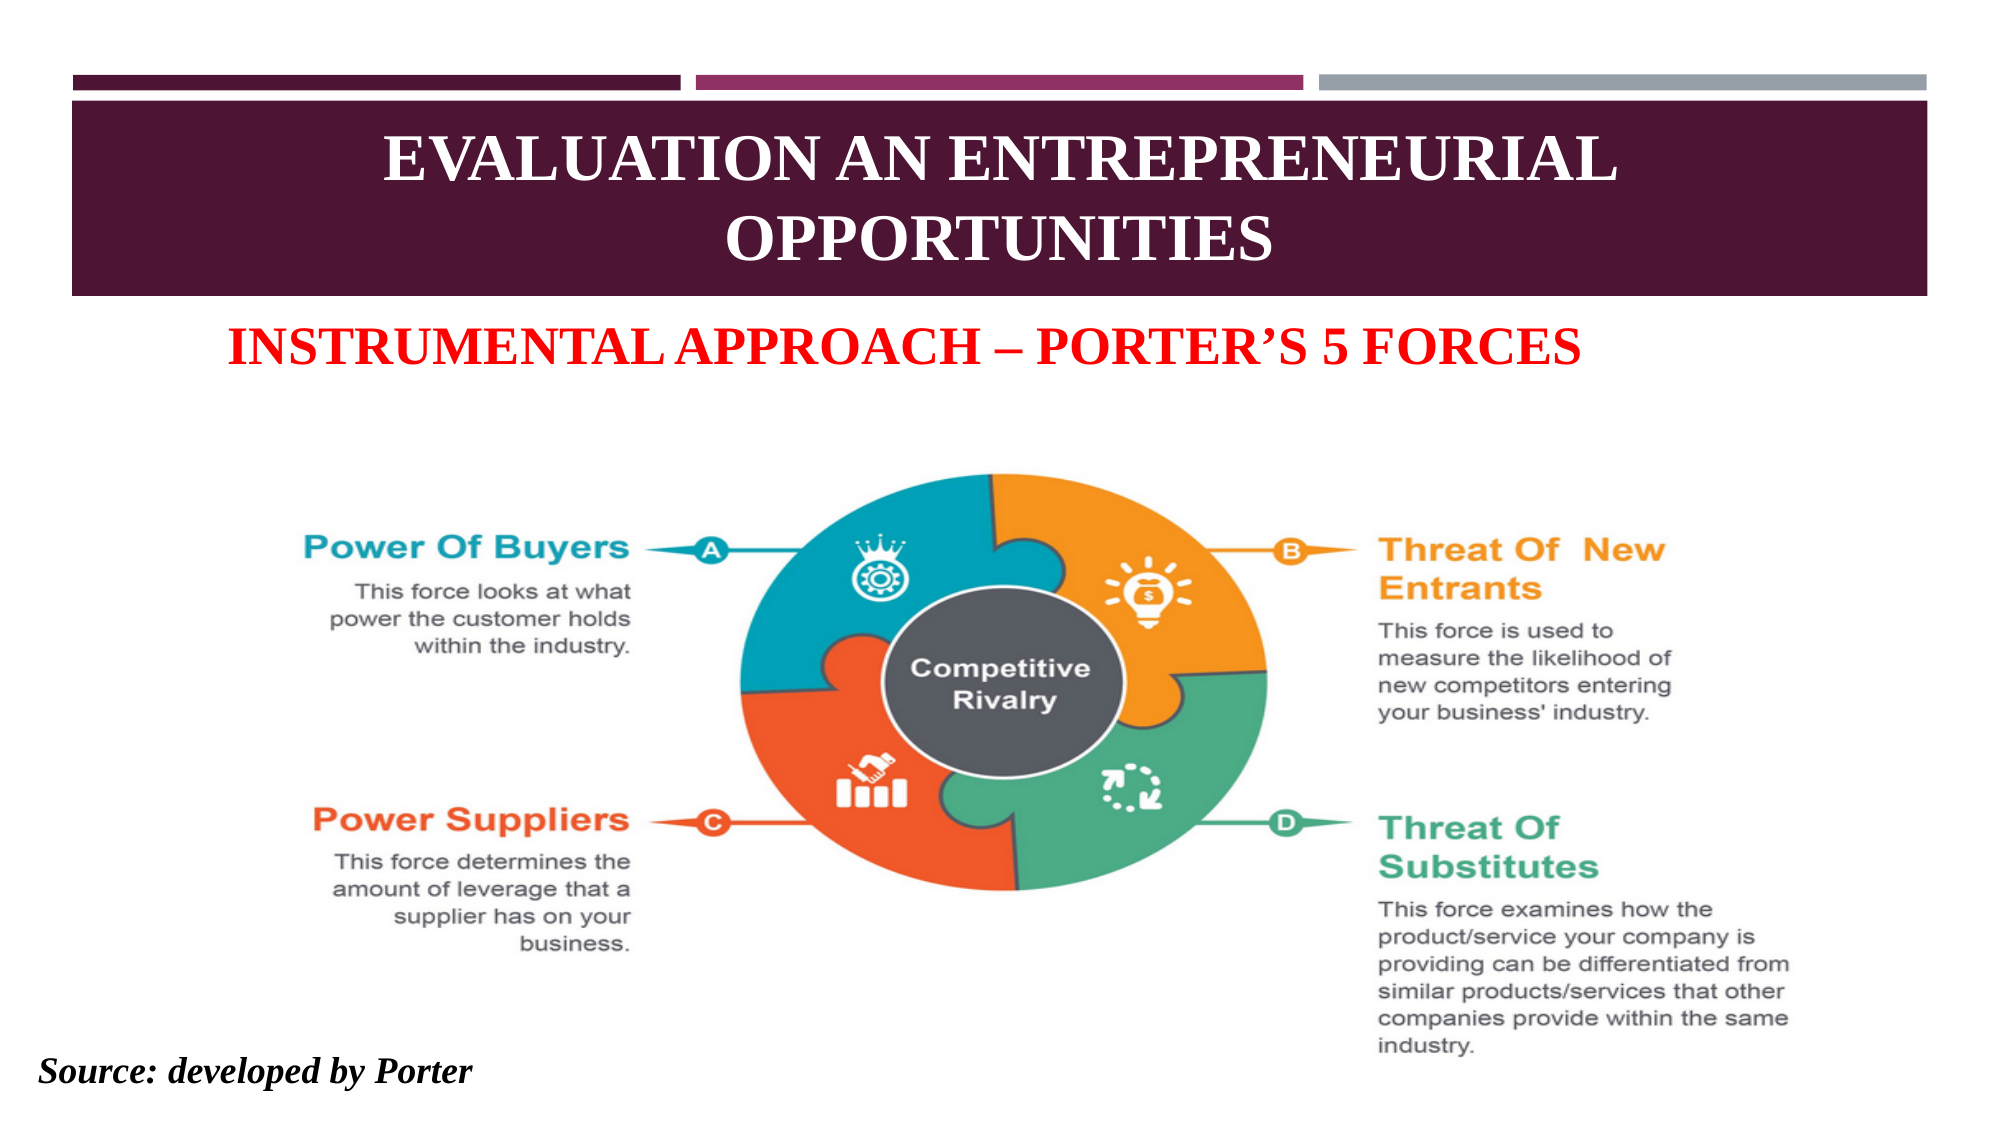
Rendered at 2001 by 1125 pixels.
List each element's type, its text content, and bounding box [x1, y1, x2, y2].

picture [272, 411, 1803, 1066]
title EVALUATION AN ENTREPRENEURIAL OPPORTUNITIES [95, 115, 1905, 282]
text_box INSTRUMENTAL APPROACH – PORTER’S 5 FORCES [213, 295, 1862, 462]
text_box Source: developed by Porter [22, 1038, 521, 1099]
